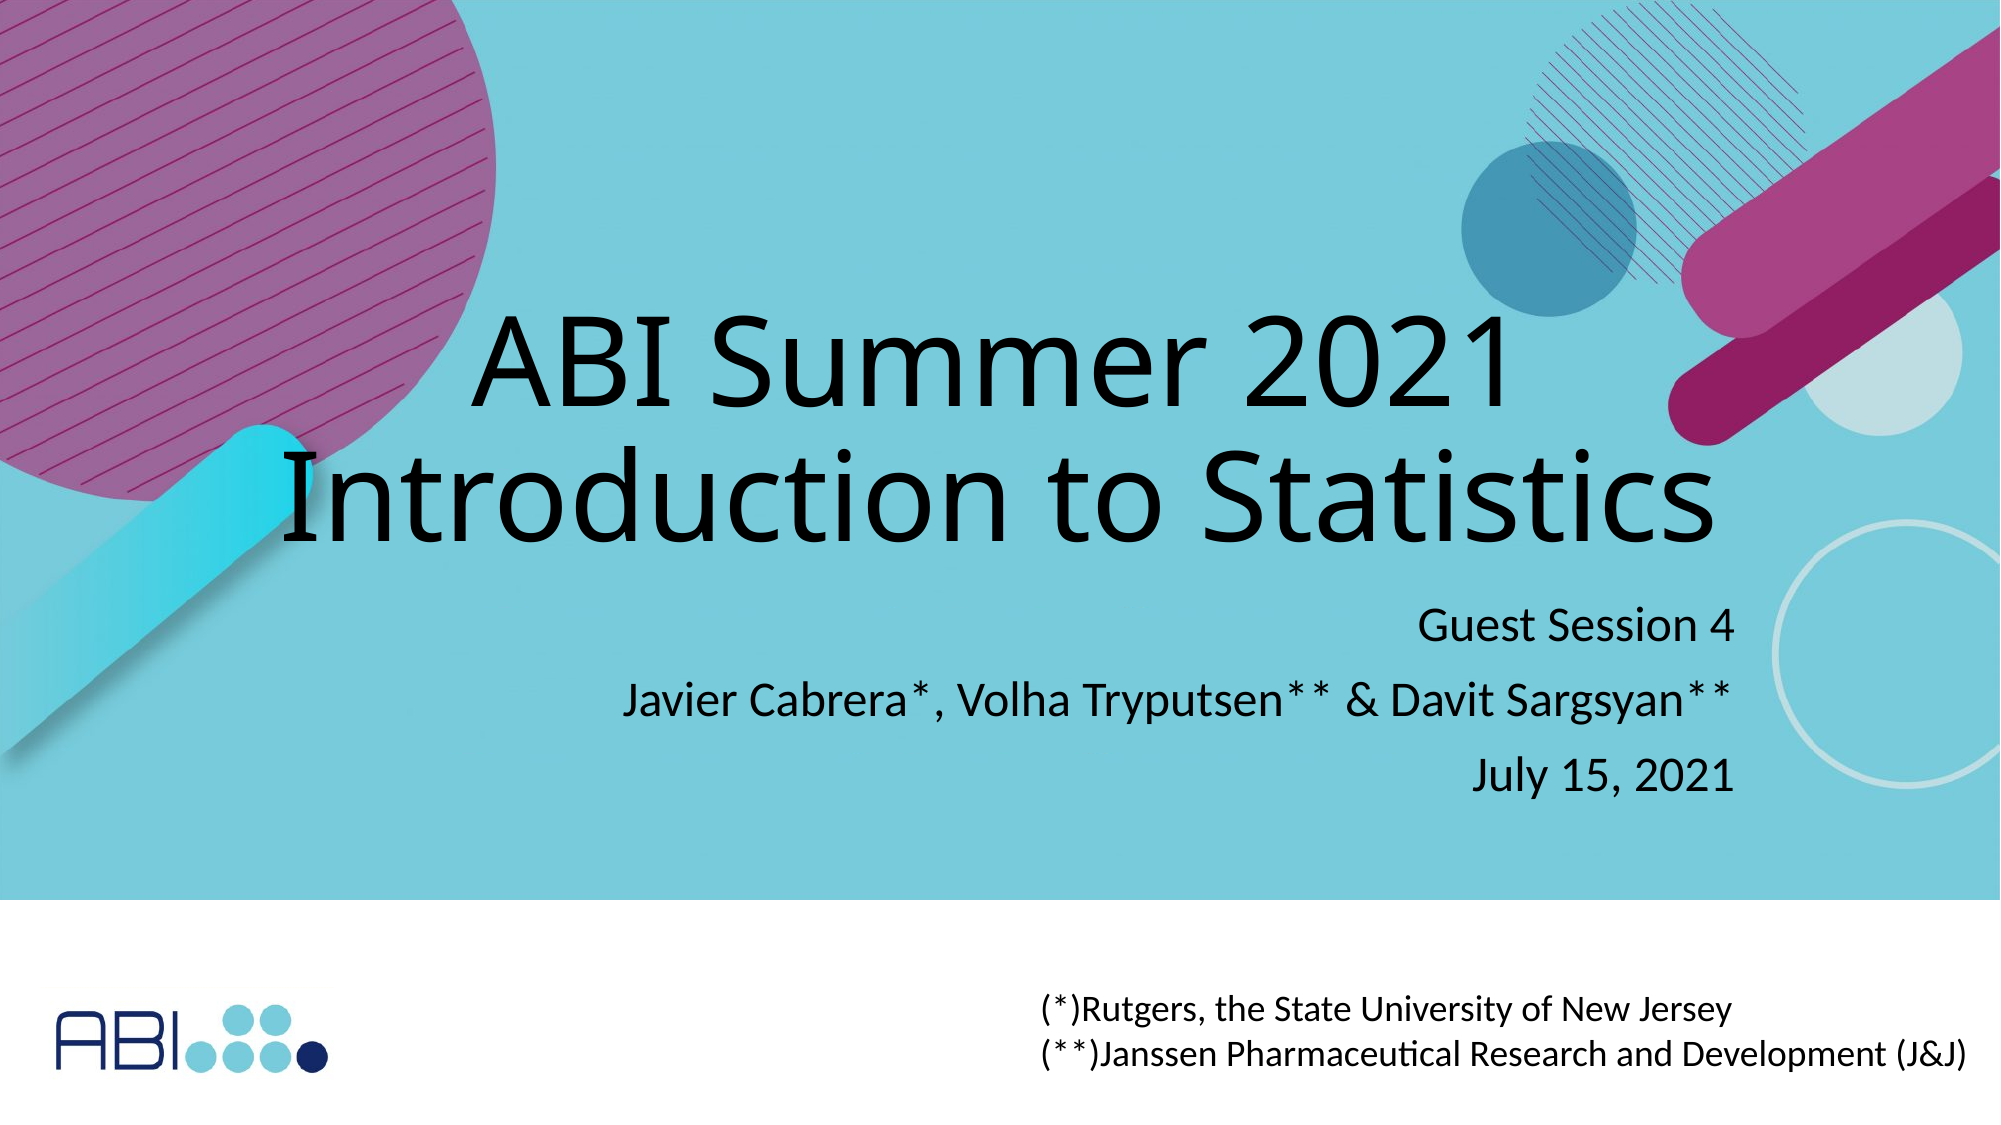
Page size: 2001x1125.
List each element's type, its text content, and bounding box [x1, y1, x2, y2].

picture [0, 0, 2000, 900]
text_box (*)Rutgers, the State University of New Jersey (**)Janssen Pharmaceutical Research and Development (J&J) [1025, 976, 1984, 1082]
picture [41, 987, 334, 1083]
